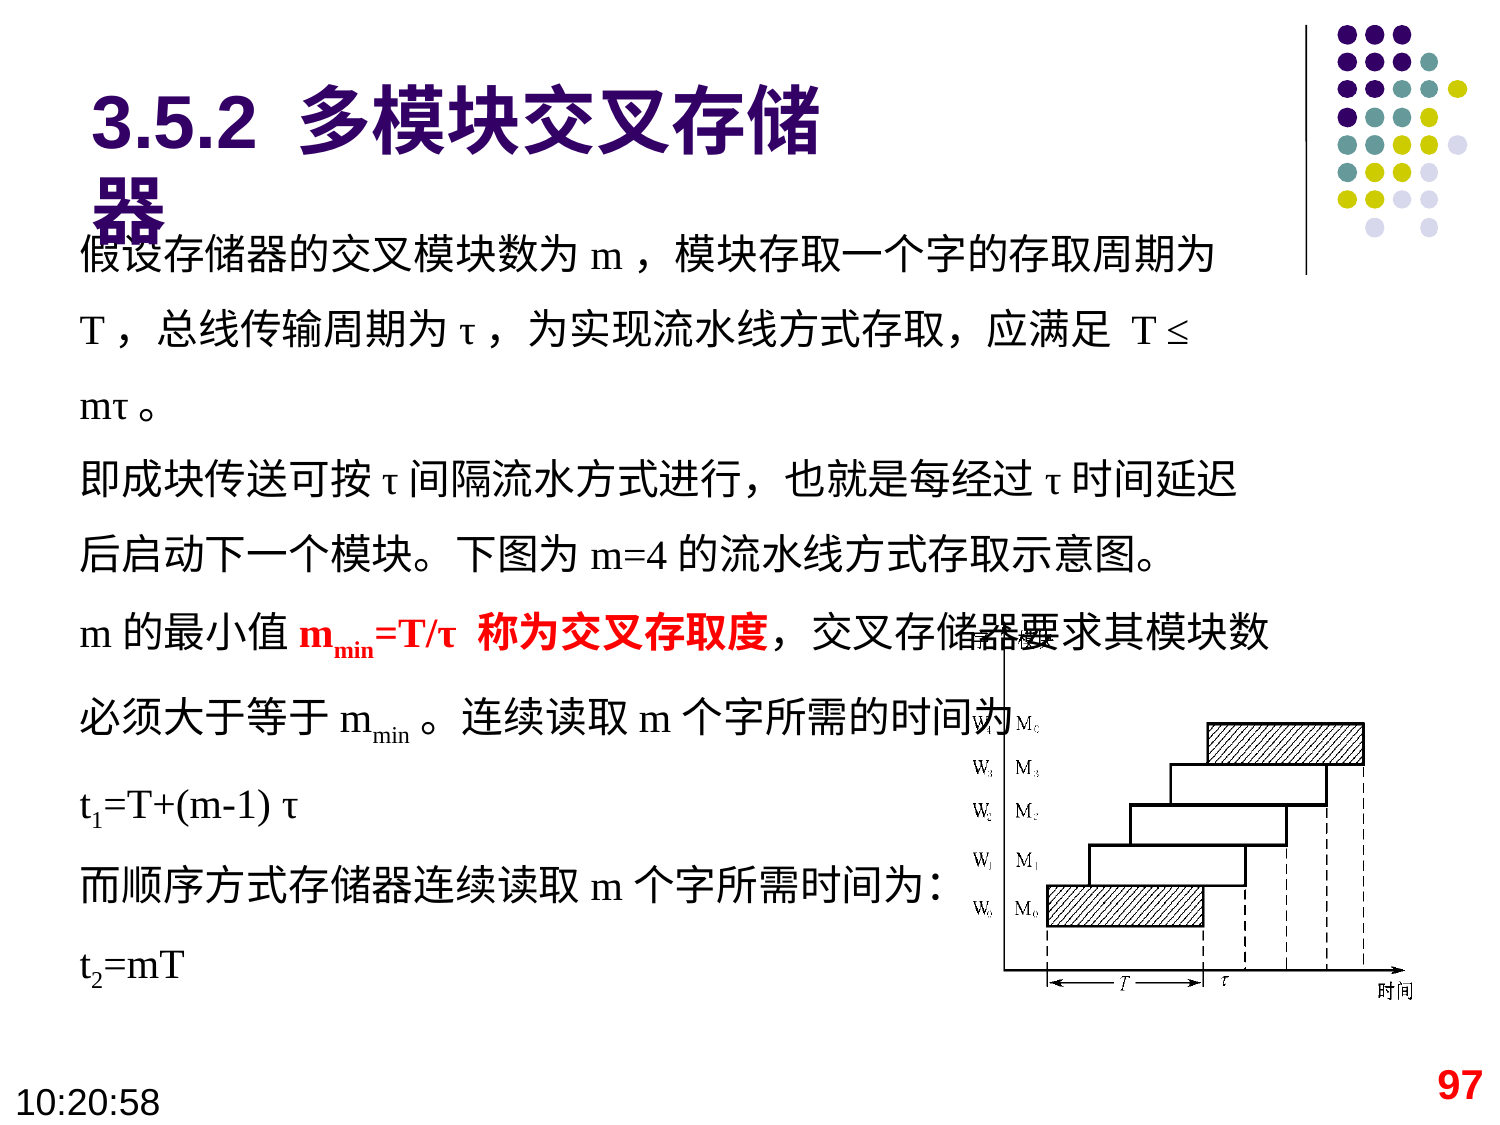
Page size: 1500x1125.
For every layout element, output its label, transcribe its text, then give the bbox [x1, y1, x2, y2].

text_box 3.5.2 多模块交叉存储器 [76, 66, 906, 186]
slide_number 97 [1148, 1049, 1499, 1125]
text_box 假设存储器的交叉模块数为m，模块存取一个字的存取周期为T，总线传输周期为τ，为实现流水线方式存取，应满足 T ≤ mτ。 即成块传送可按τ间隔流水方式进行，也就是每经过τ时间延迟后启动下一个模块。下图为m=4的流水线方式存取示意图。 m的最小值mmin=T/τ 称为交叉存取度，交叉存储器要求其模块数必须大于等于mmin。连续读取m个字所需的时间为 t1=T+(m-1) τ 而顺序方式存储器连续读取m个字所需时间为： t2=mT [64, 195, 1294, 1002]
picture [950, 573, 1465, 1012]
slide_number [0, 1070, 195, 1123]
